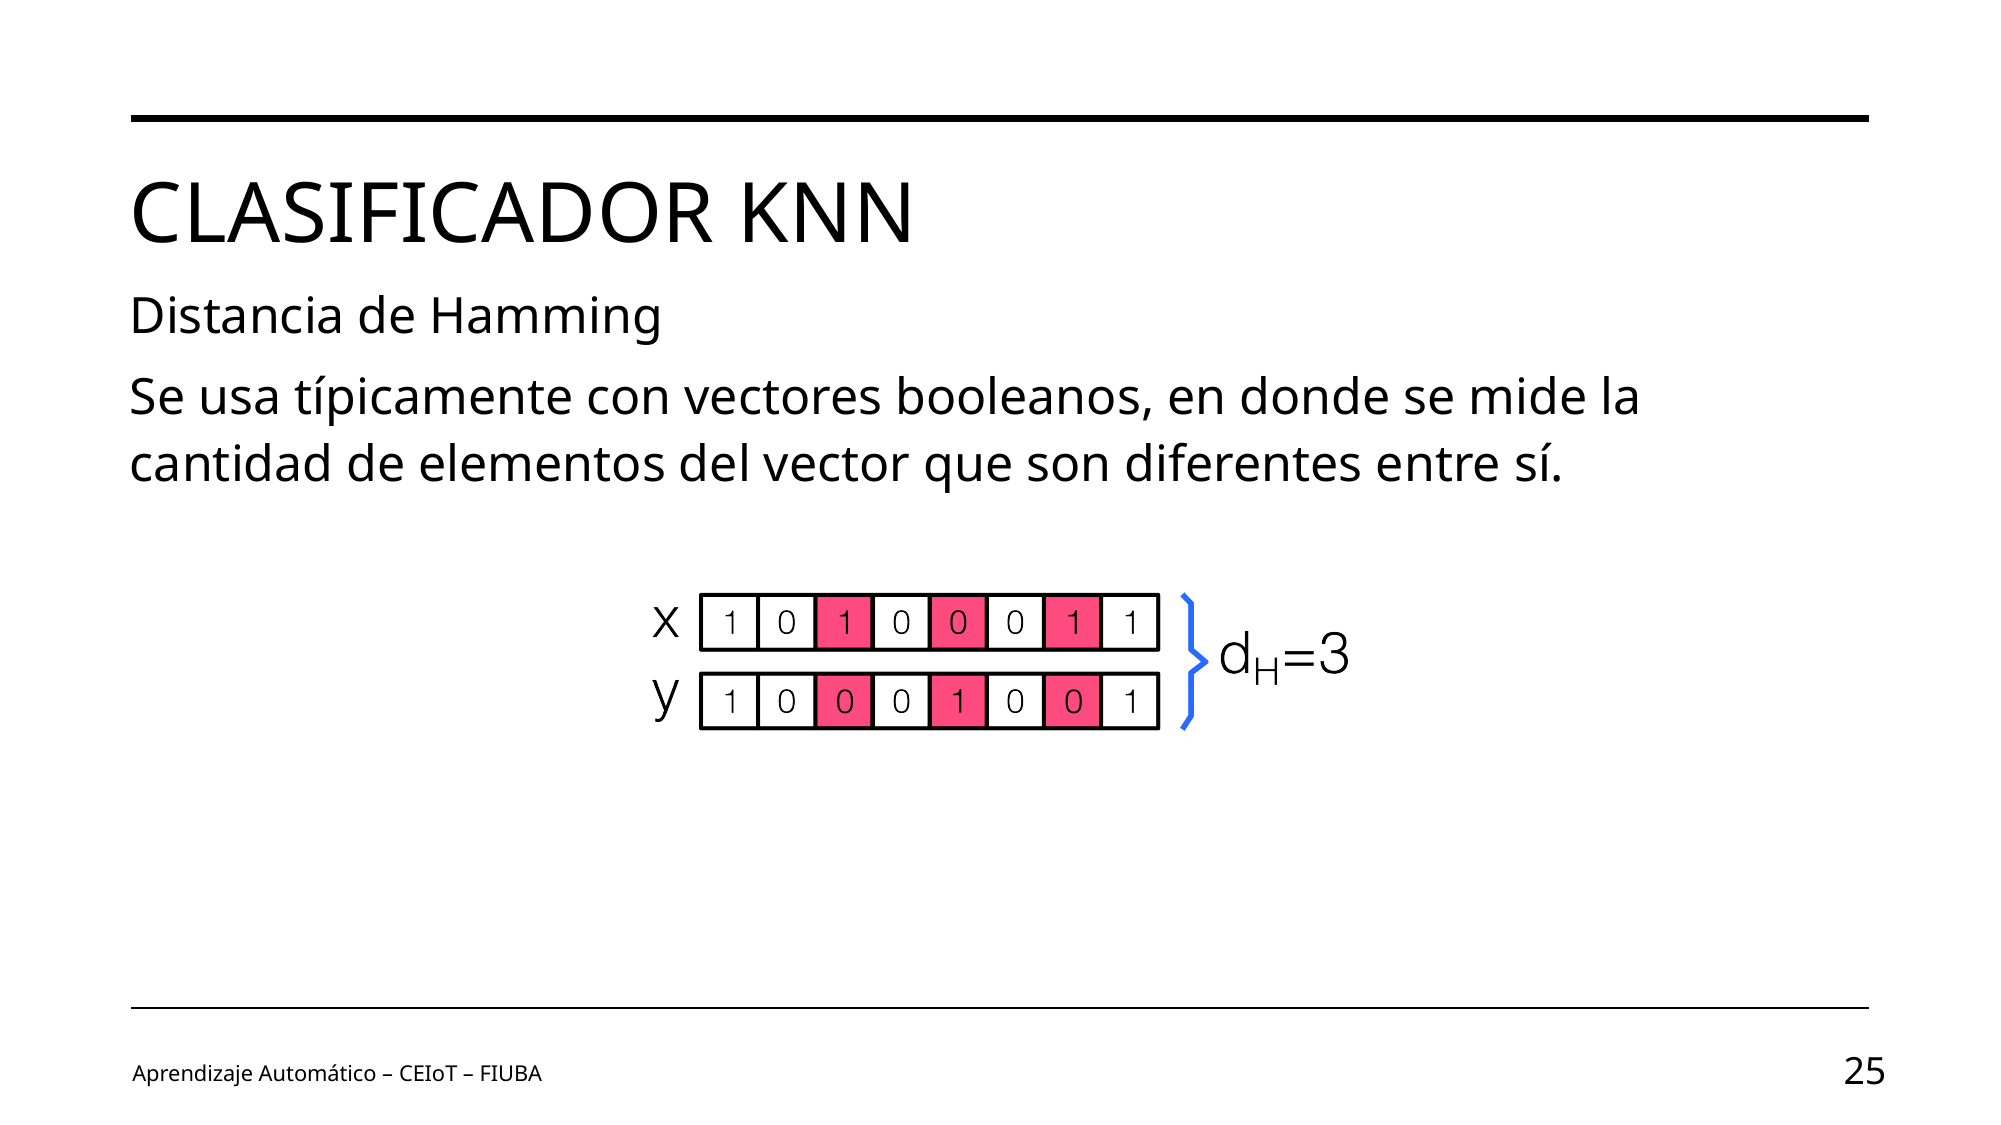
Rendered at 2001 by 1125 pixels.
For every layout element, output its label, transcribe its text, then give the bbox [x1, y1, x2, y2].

slide_number 25 [1791, 1042, 1902, 1103]
list Se usa típicamente con vectores booleanos, en donde se mide la cantidad de elementos del vector que son diferentes entre sí. [114, 351, 1869, 973]
footer Aprendizaje Automático – CEIoT – FIUBA [117, 1042, 862, 1103]
text_box Distancia de Hamming [114, 275, 1377, 351]
title Clasificador Knn [114, 151, 1869, 290]
picture [652, 592, 1348, 732]
